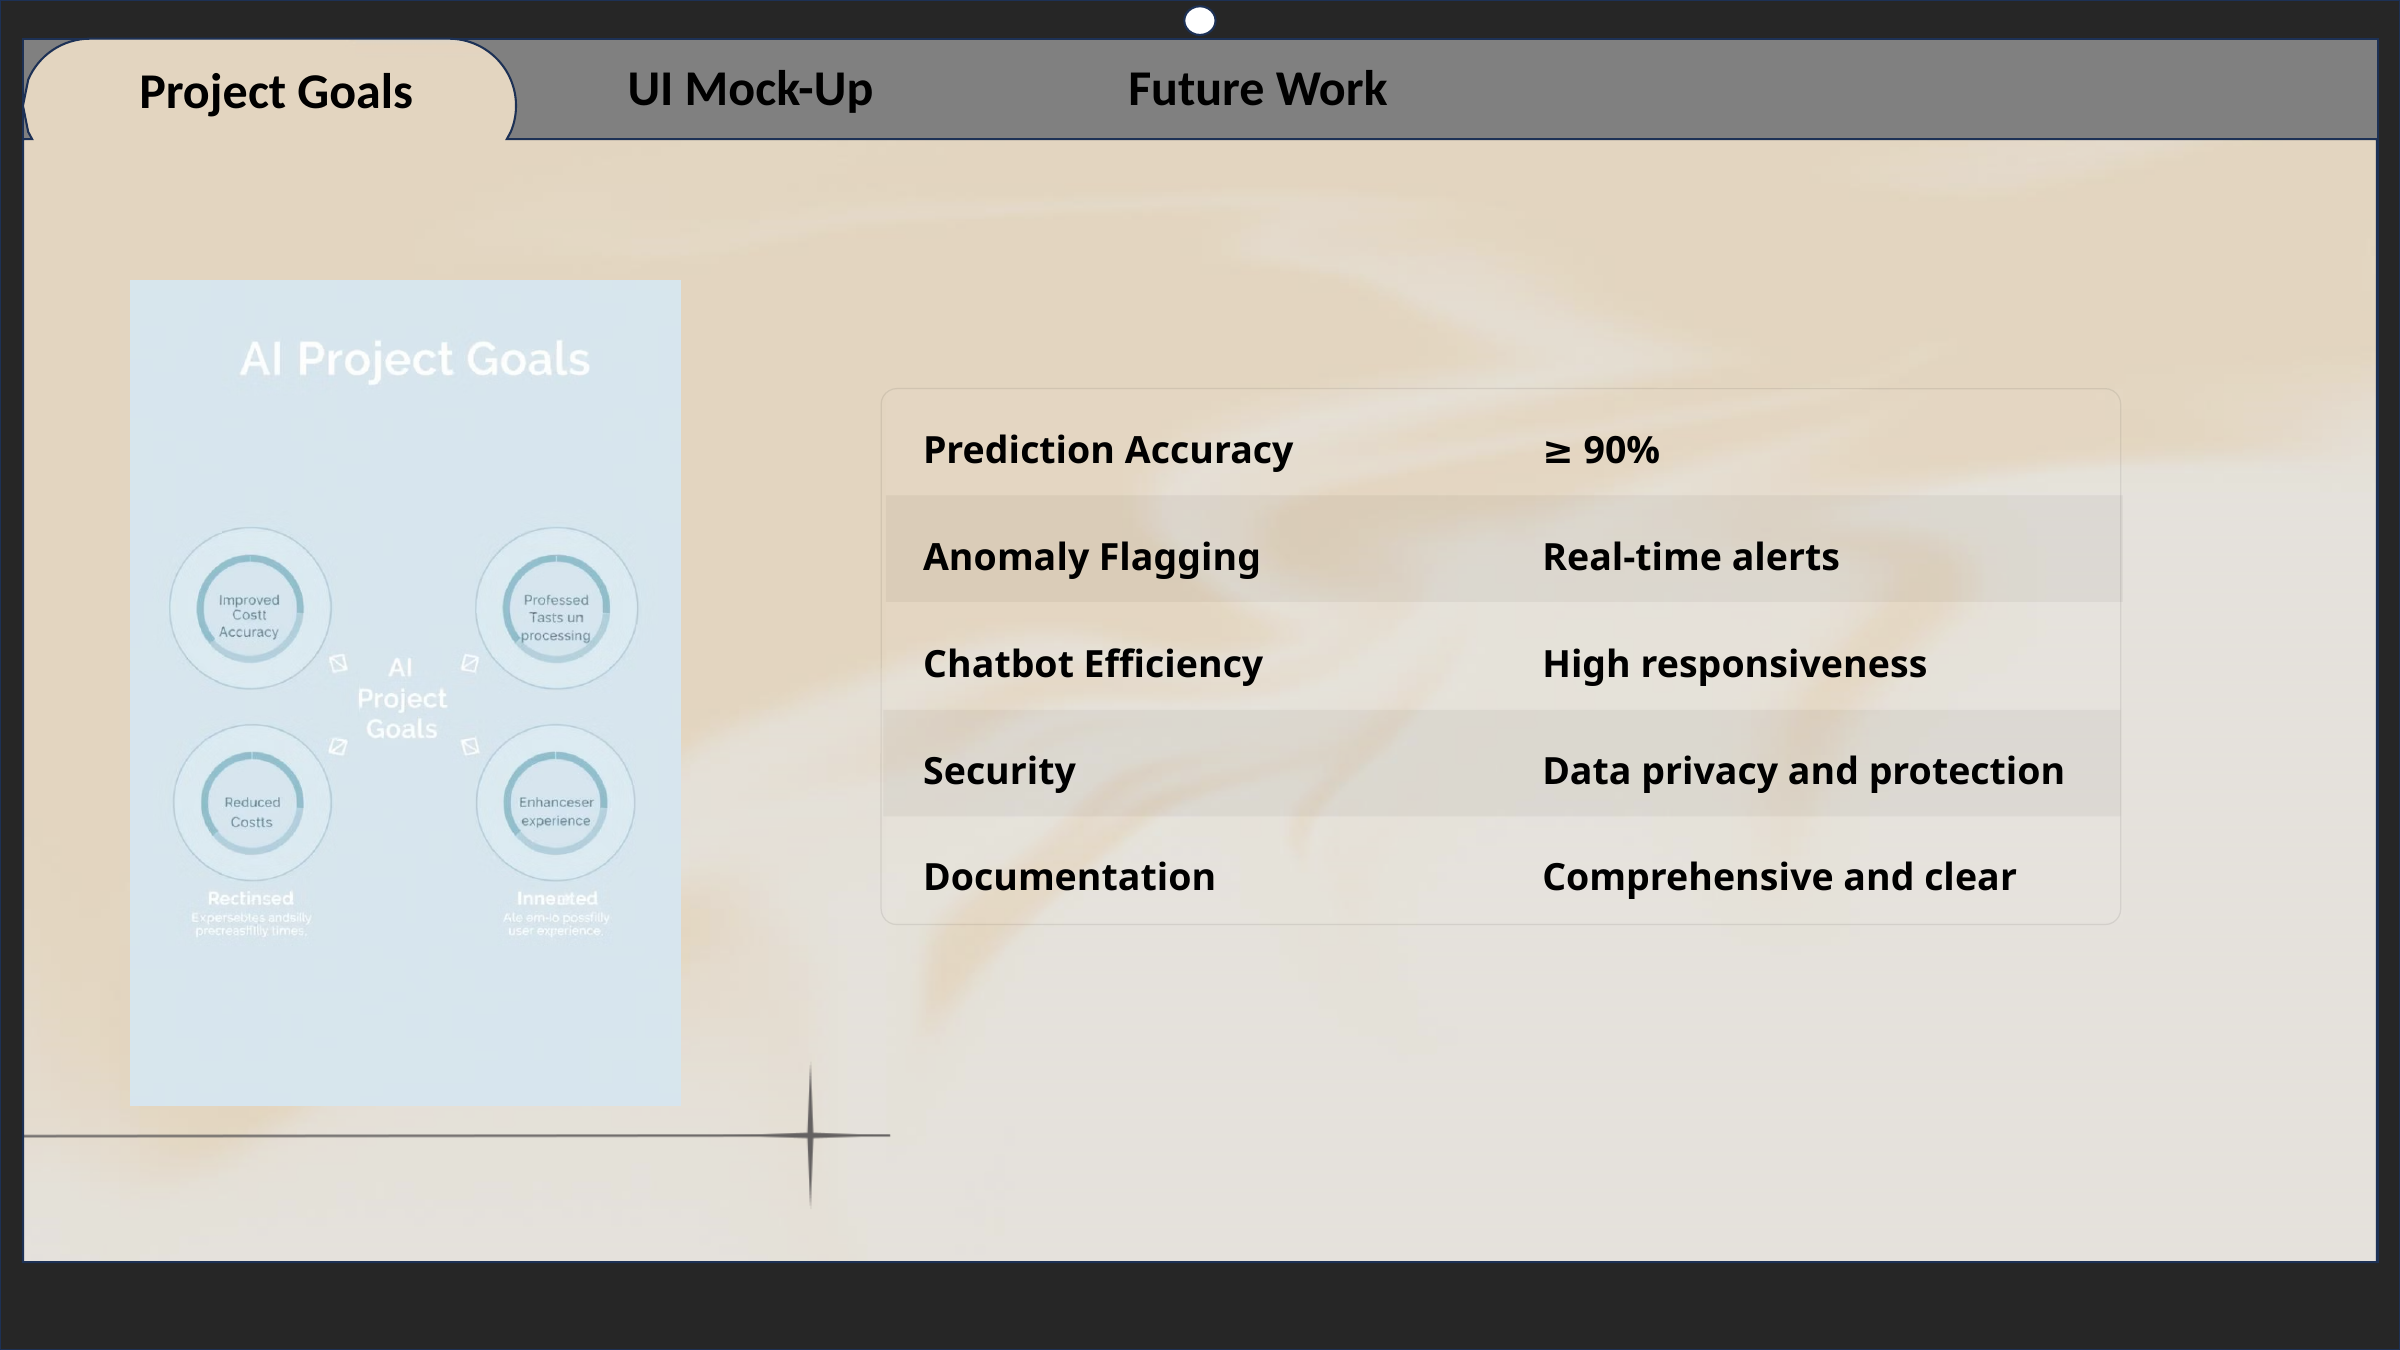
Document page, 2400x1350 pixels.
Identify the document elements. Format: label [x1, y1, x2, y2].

picture [130, 280, 681, 1106]
text_box [883, 388, 2124, 922]
text_box [0, 0, 2400, 1350]
